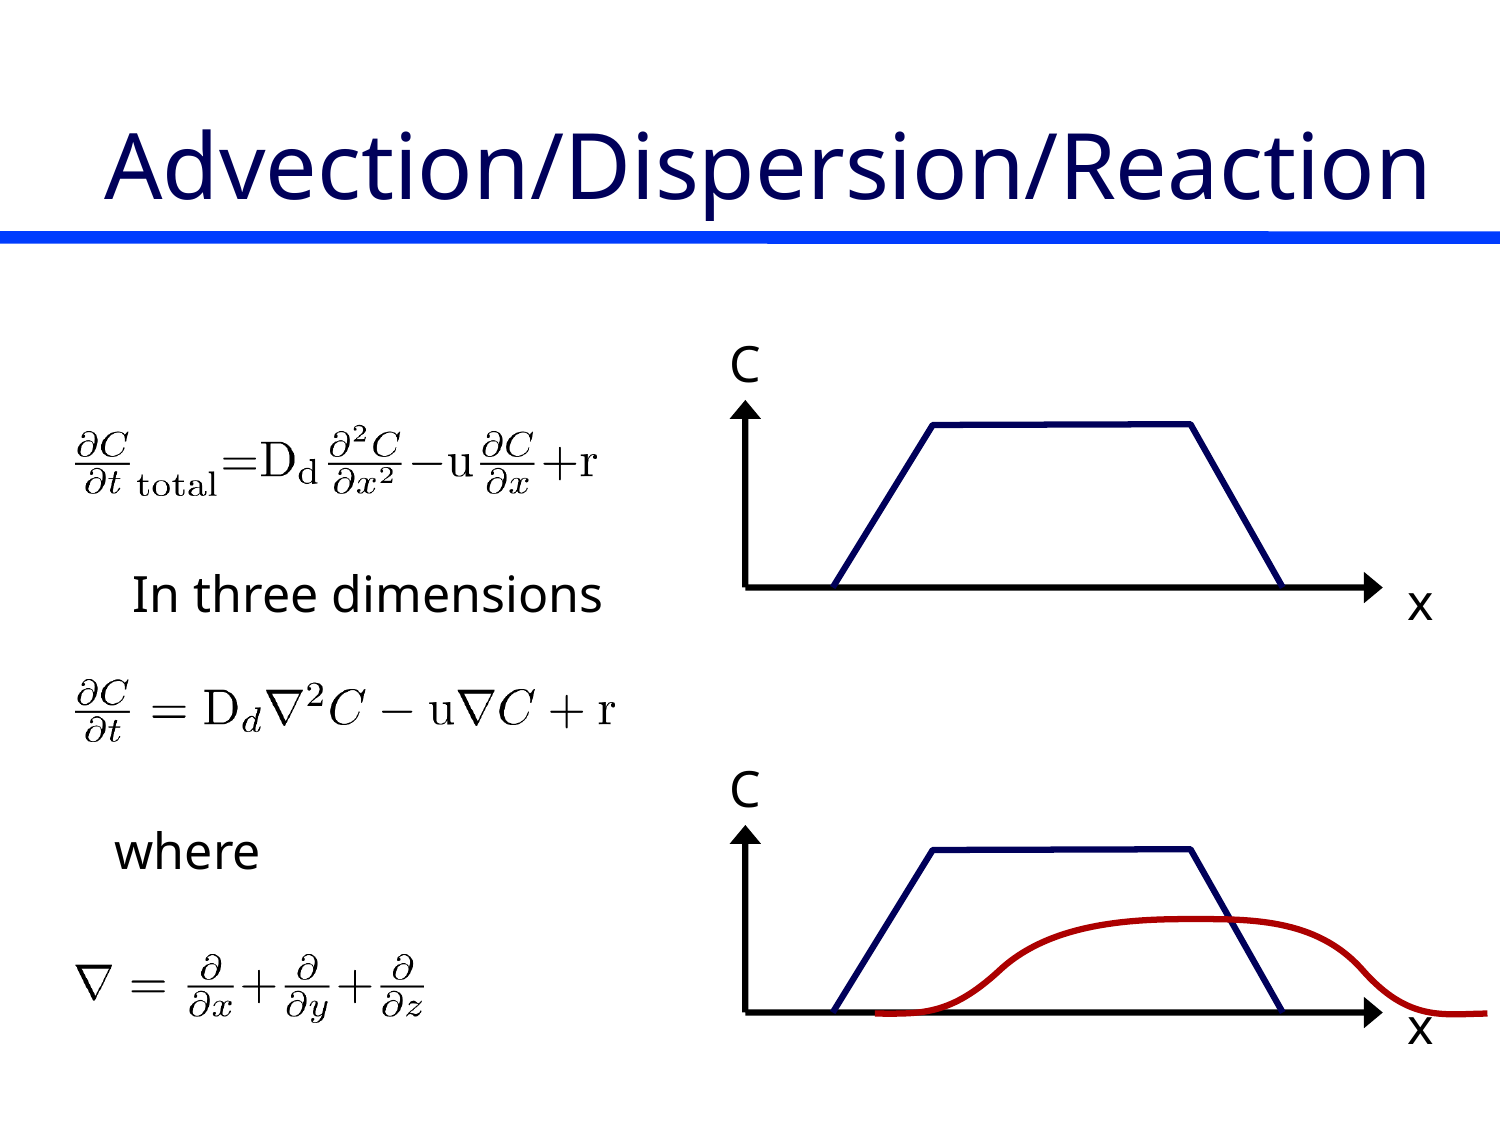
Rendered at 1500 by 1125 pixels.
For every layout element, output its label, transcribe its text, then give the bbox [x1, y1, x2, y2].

picture [74, 678, 615, 742]
picture [74, 953, 424, 1024]
text_box where [99, 812, 496, 887]
text_box In three dimensions [117, 555, 637, 630]
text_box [712, 749, 1449, 1063]
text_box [712, 324, 1449, 638]
picture [74, 423, 597, 496]
title Advection/Dispersion/Reaction [75, 37, 1463, 225]
